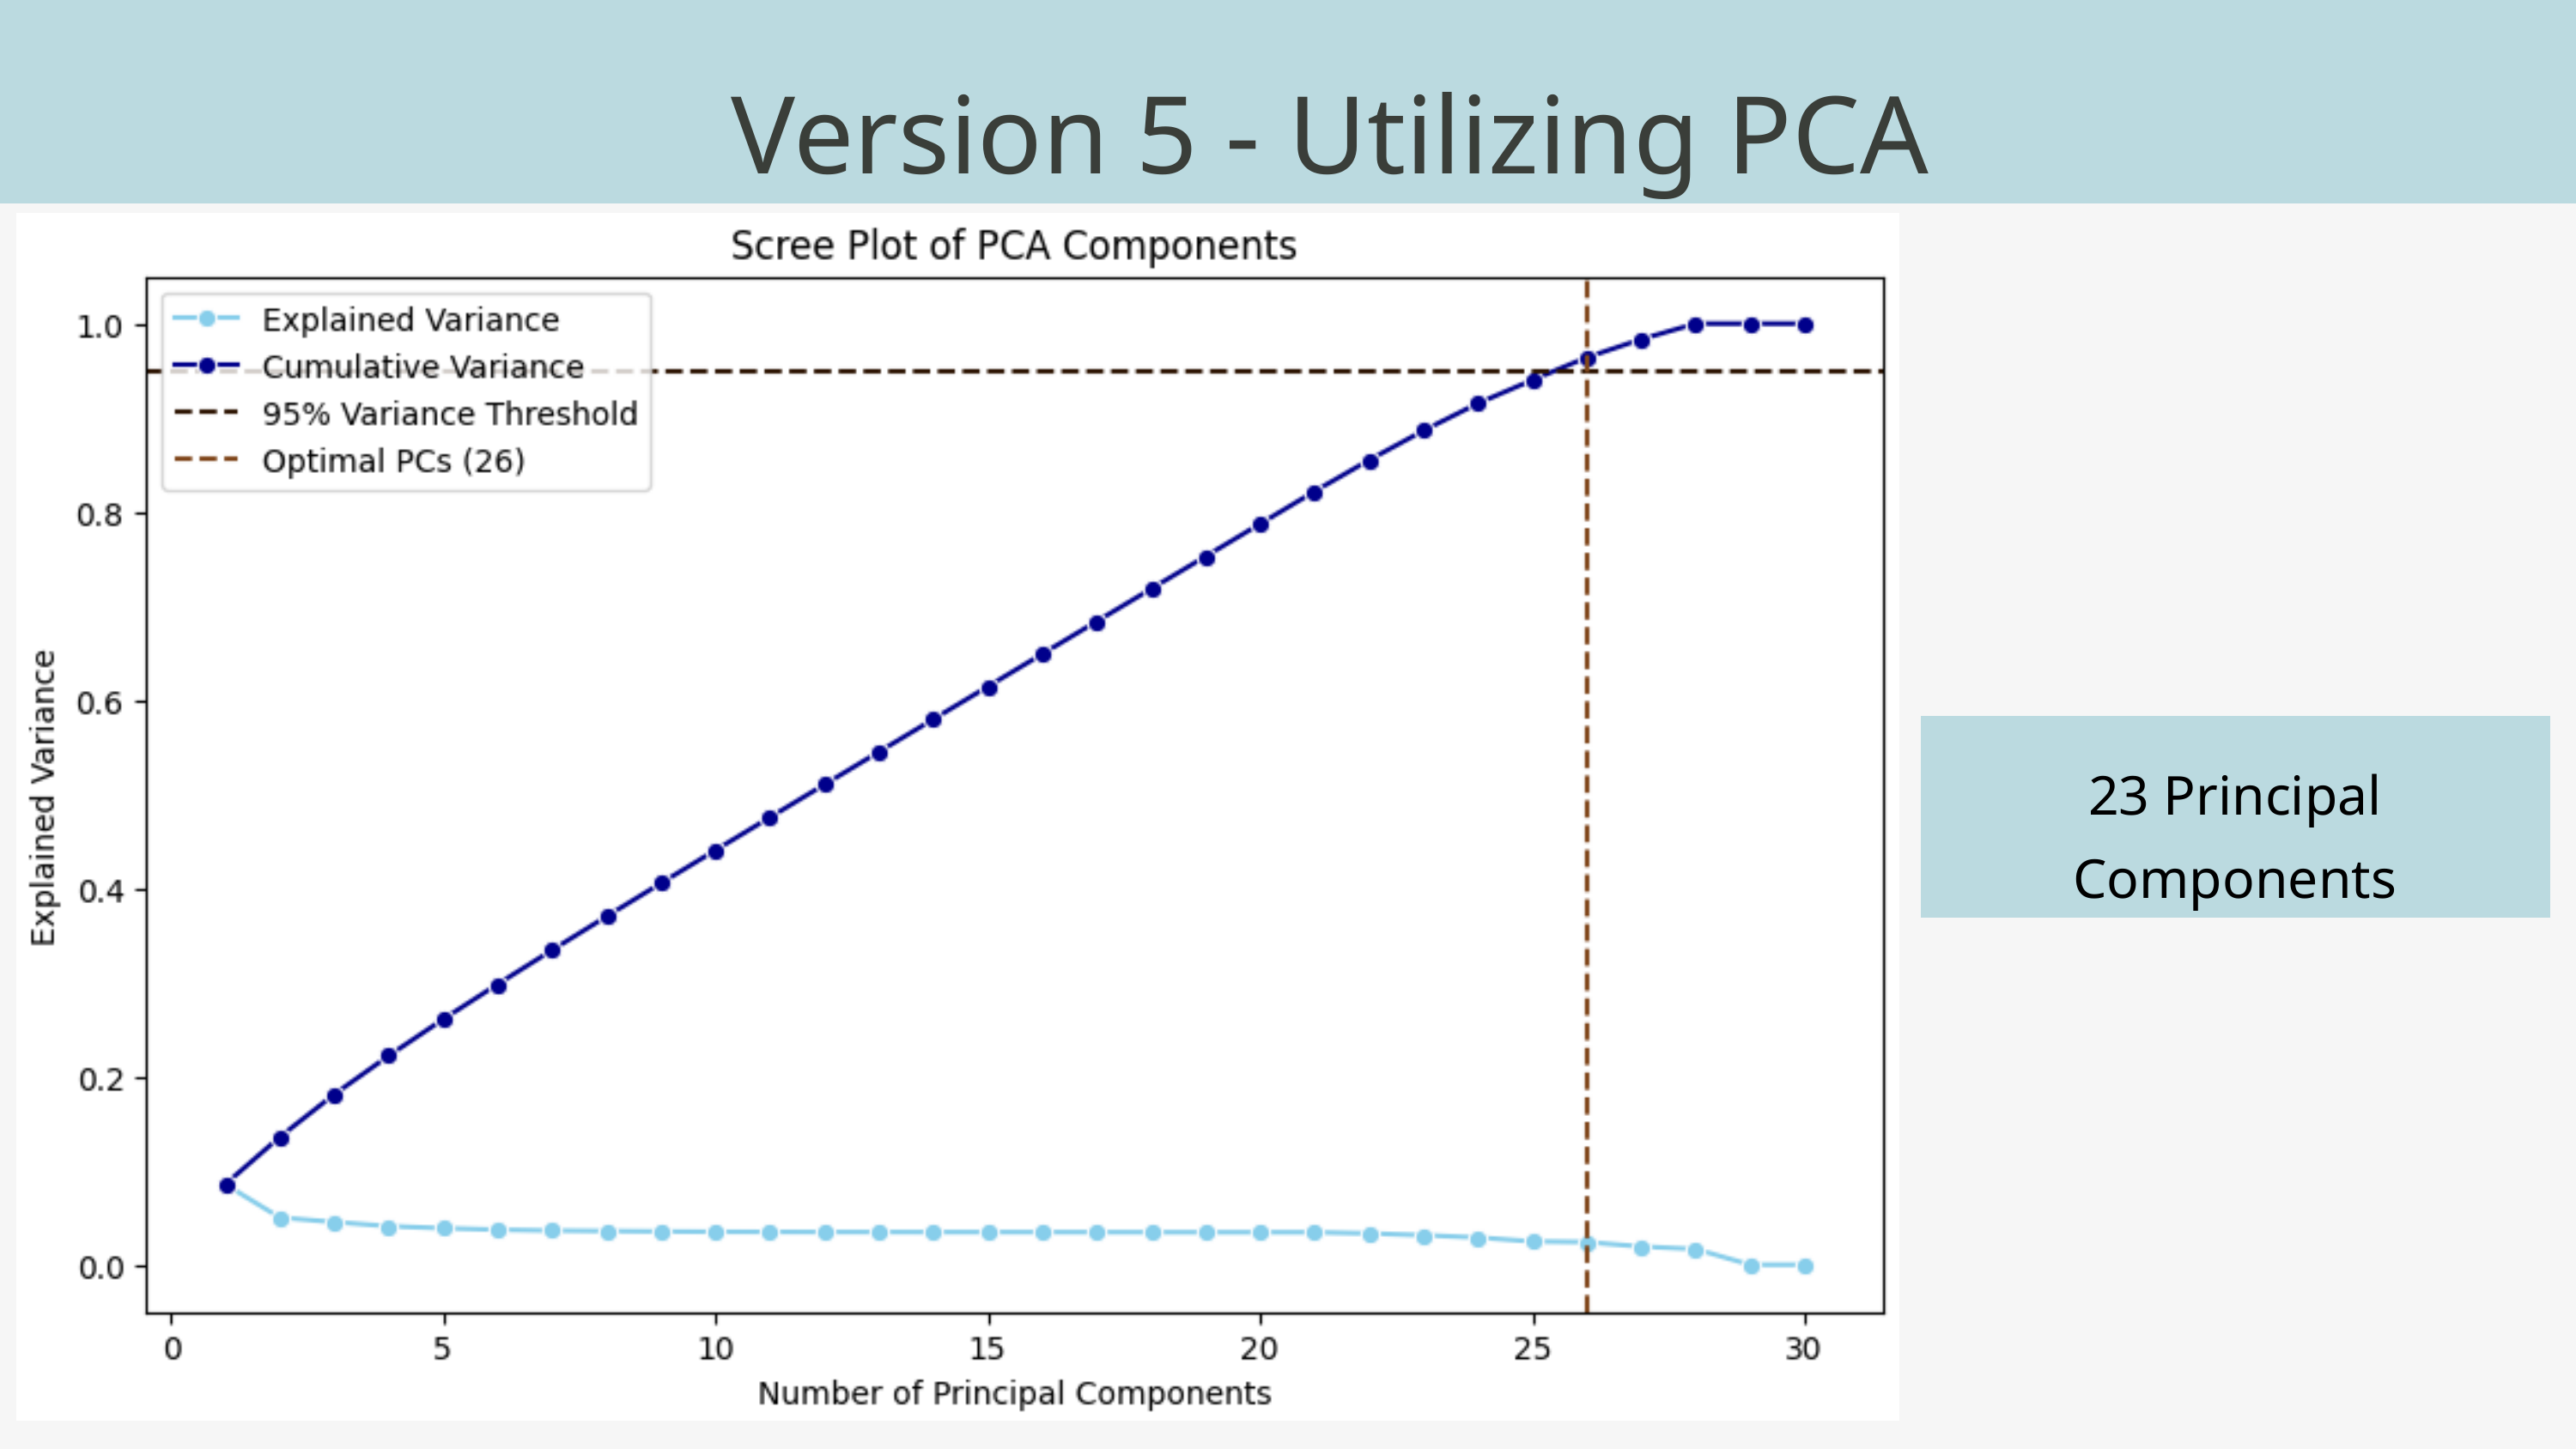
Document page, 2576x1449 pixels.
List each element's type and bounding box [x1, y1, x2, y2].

picture [16, 212, 1899, 1421]
text_box [1920, 715, 2550, 919]
text_box [0, 0, 2576, 204]
